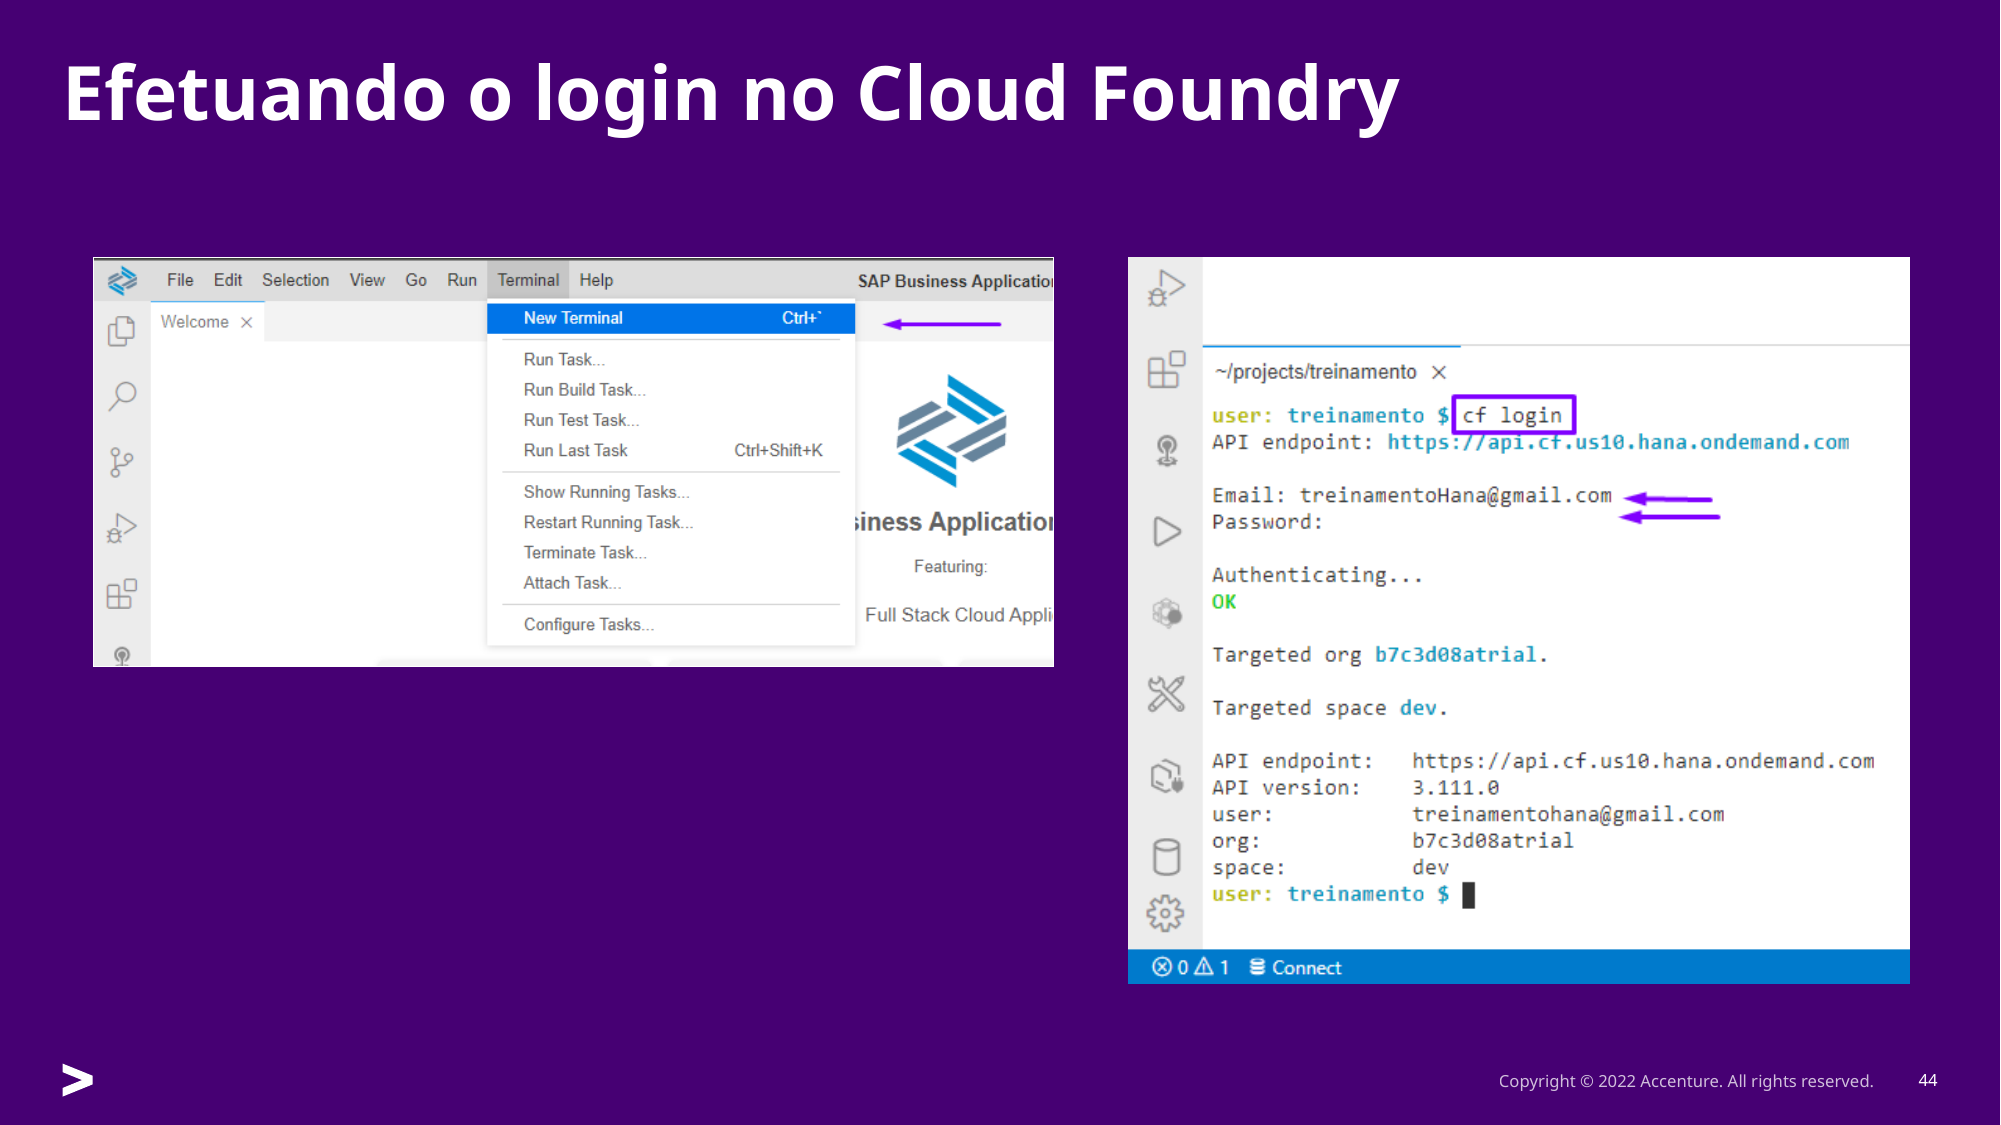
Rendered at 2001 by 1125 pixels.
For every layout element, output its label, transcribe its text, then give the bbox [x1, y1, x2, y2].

title Efetuando o login no Cloud Foundry [62, 62, 1938, 225]
picture [1128, 257, 1910, 984]
slide_number 44 [1883, 1064, 1938, 1098]
picture [93, 257, 1054, 667]
footer Copyright © 2022 Accenture. All rights reserved. [1200, 1064, 1875, 1097]
